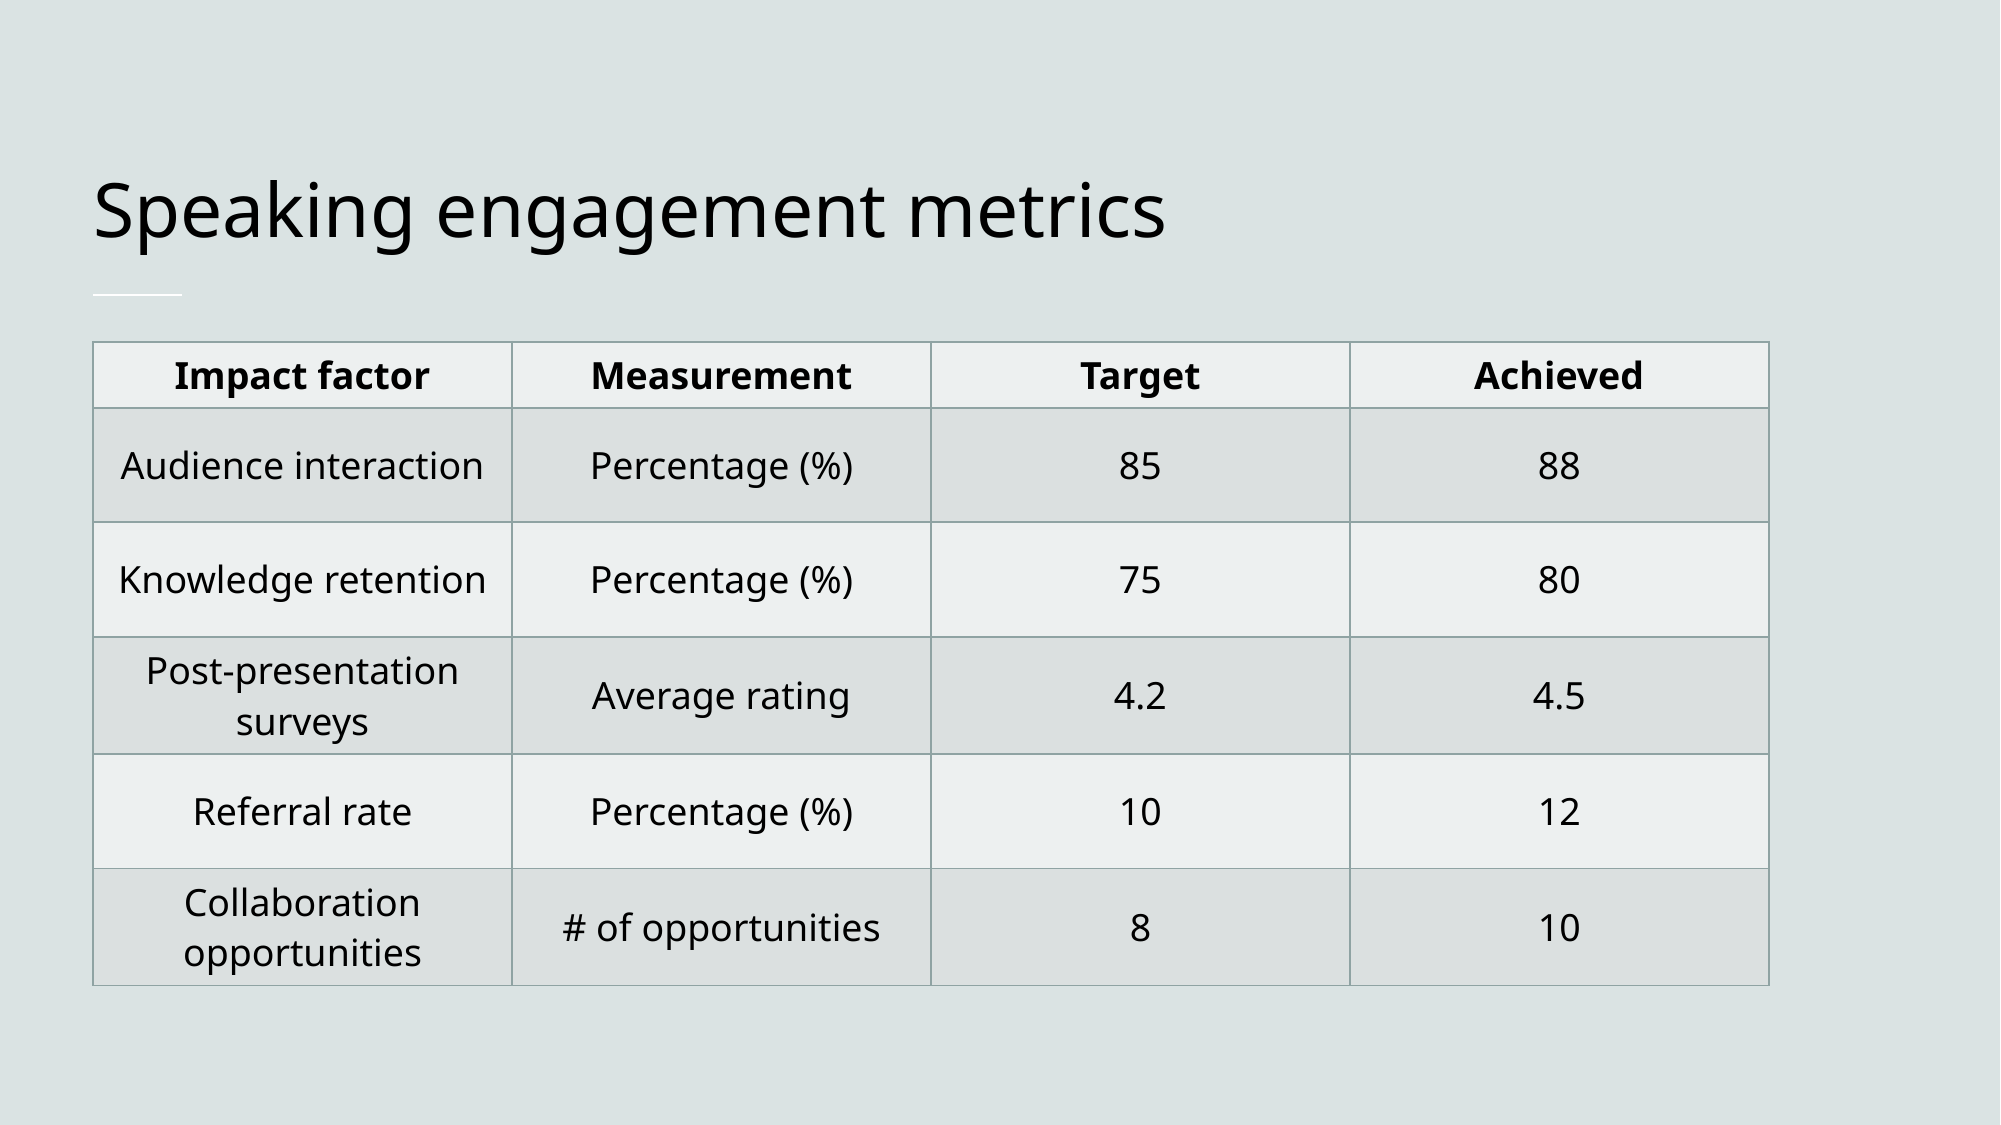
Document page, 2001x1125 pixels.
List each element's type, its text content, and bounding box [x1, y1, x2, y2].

table_cell Average rating [513, 638, 930, 753]
table_cell 8 [932, 869, 1349, 985]
table_header Target [932, 343, 1349, 407]
table_cell Percentage (%) [513, 755, 930, 868]
table_cell 10 [932, 755, 1349, 868]
table_cell 85 [932, 409, 1349, 521]
table_cell # of opportunities [513, 869, 930, 985]
table_header Impact factor [94, 343, 511, 407]
table_cell Collaboration opportunities [94, 869, 511, 985]
table_cell Percentage (%) [513, 409, 930, 521]
table_cell 4.5 [1351, 638, 1768, 753]
table_header Measurement [513, 343, 930, 407]
title Speaking engagement metrics [93, 65, 1906, 260]
table_cell Audience interaction [94, 409, 511, 521]
table_cell Knowledge retention [94, 523, 511, 636]
table_cell 10 [1351, 869, 1768, 985]
table_cell Post-presentation surveys [94, 638, 511, 753]
table_cell Percentage (%) [513, 523, 930, 636]
table_cell Referral rate [94, 755, 511, 868]
table_cell 12 [1351, 755, 1768, 868]
table_header Achieved [1351, 343, 1768, 407]
table_cell 80 [1351, 523, 1768, 636]
table_cell 88 [1351, 409, 1768, 521]
table_cell 75 [932, 523, 1349, 636]
table_cell 4.2 [932, 638, 1349, 753]
